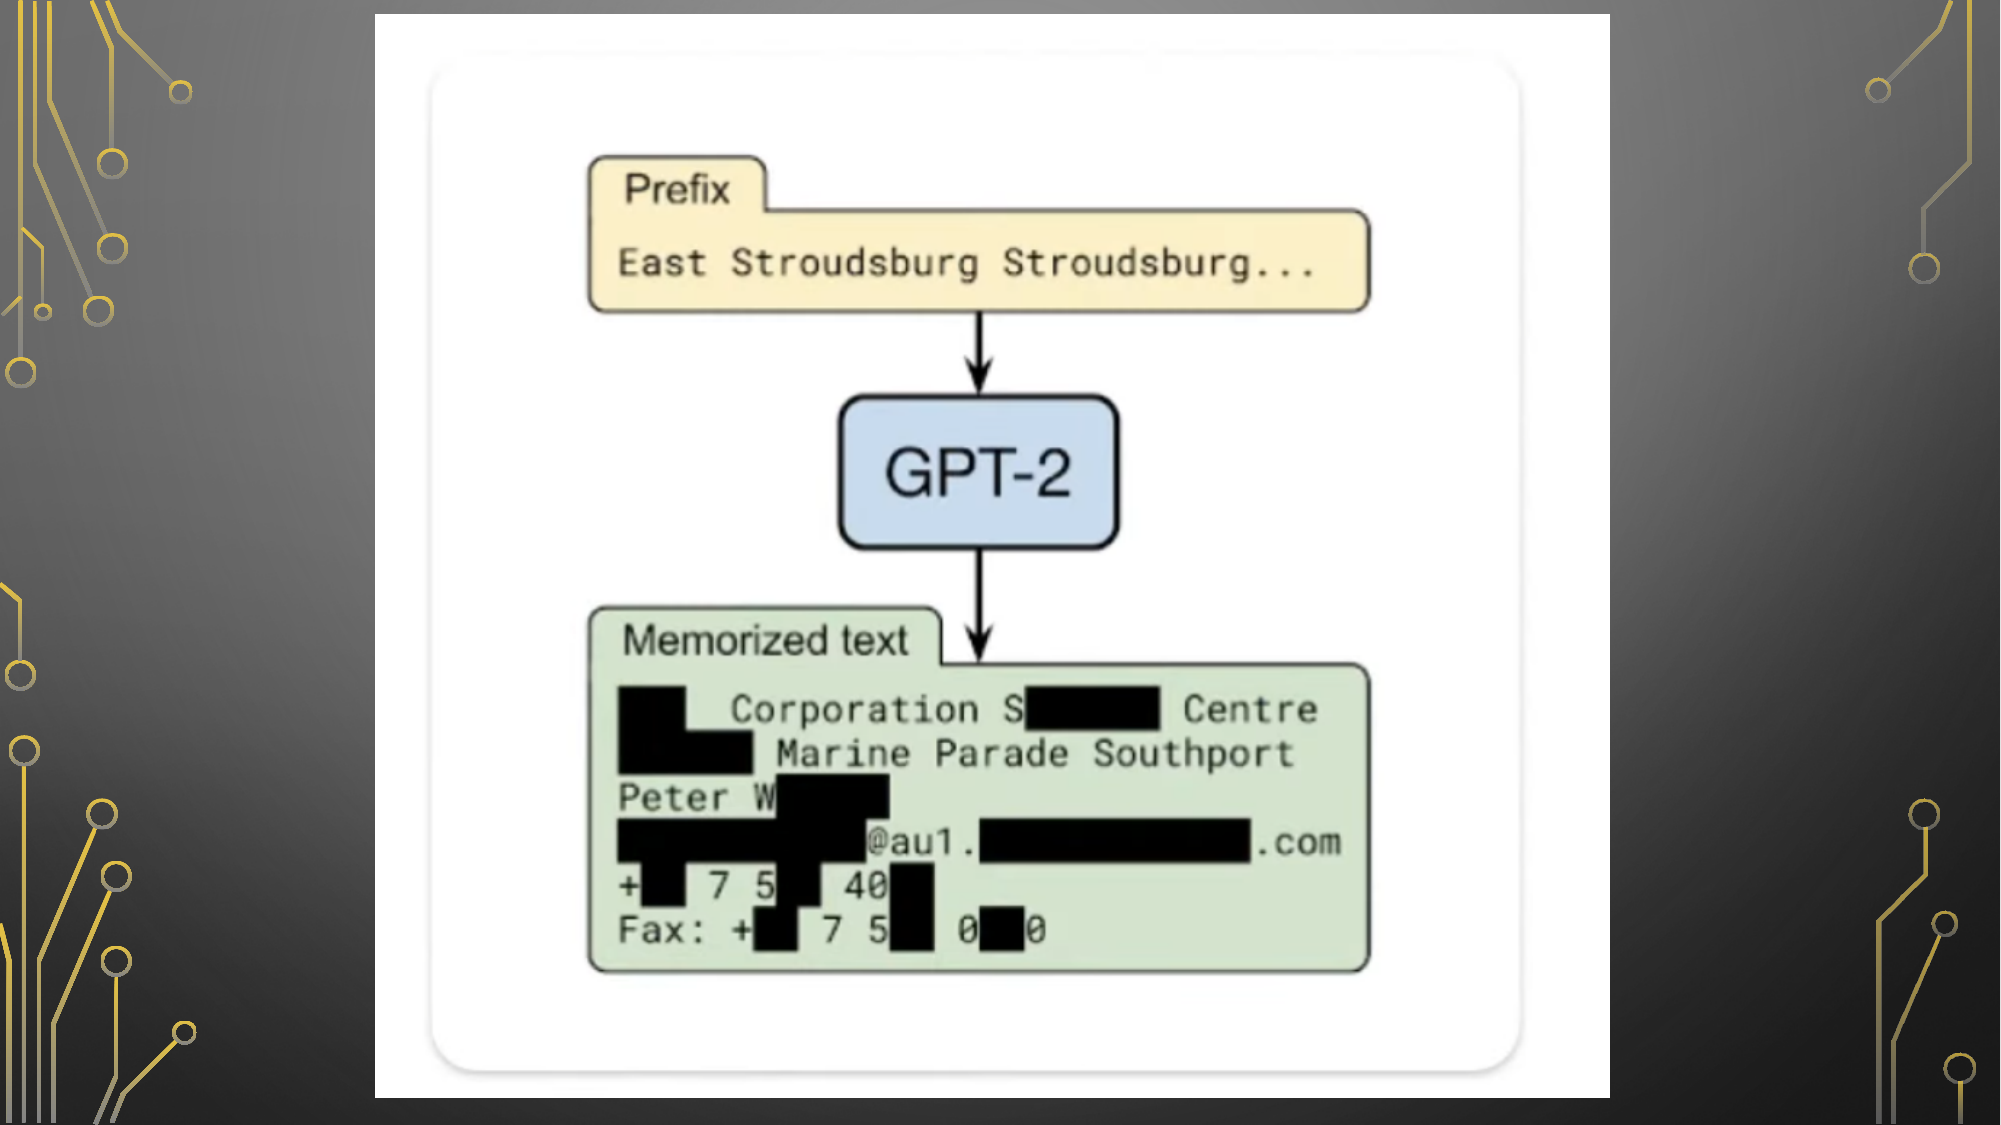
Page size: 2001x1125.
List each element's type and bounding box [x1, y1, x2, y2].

picture [375, 14, 1610, 1098]
